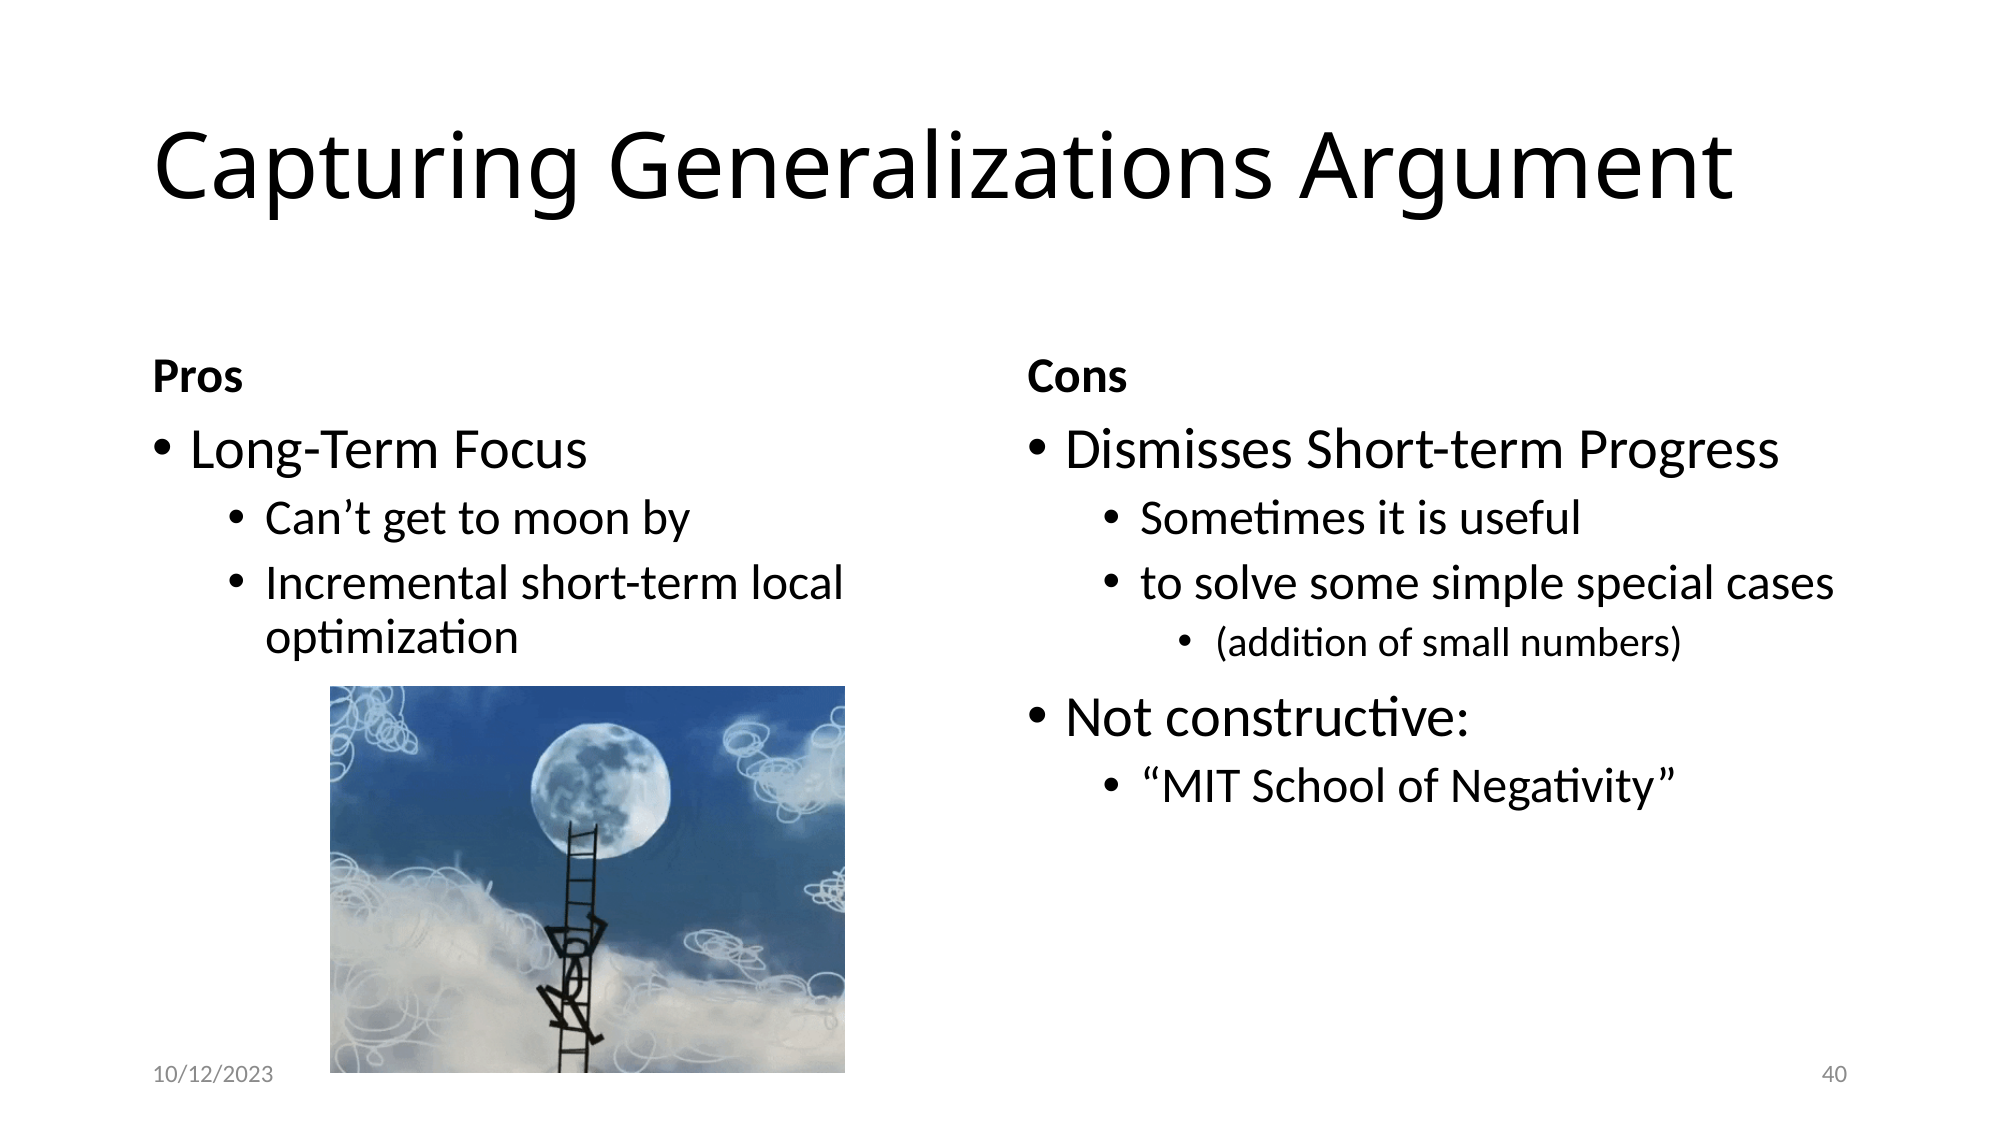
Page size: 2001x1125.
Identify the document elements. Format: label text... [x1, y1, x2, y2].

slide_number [137, 1042, 588, 1103]
list Cons [1012, 275, 1863, 410]
title Capturing Generalizations Argument [137, 59, 1863, 278]
picture [330, 686, 845, 1073]
list Long-Term Focus Can’t get to moon by Incremental short-term local optimization [137, 410, 984, 1016]
list Pros [137, 275, 984, 410]
list Dismisses Short-term Progress Sometimes it is useful to solve some simple special cases (addition of small numbers) Not constructive: “MIT School of Negativity” [1012, 410, 1863, 1016]
slide_number 40 [1412, 1042, 1863, 1103]
